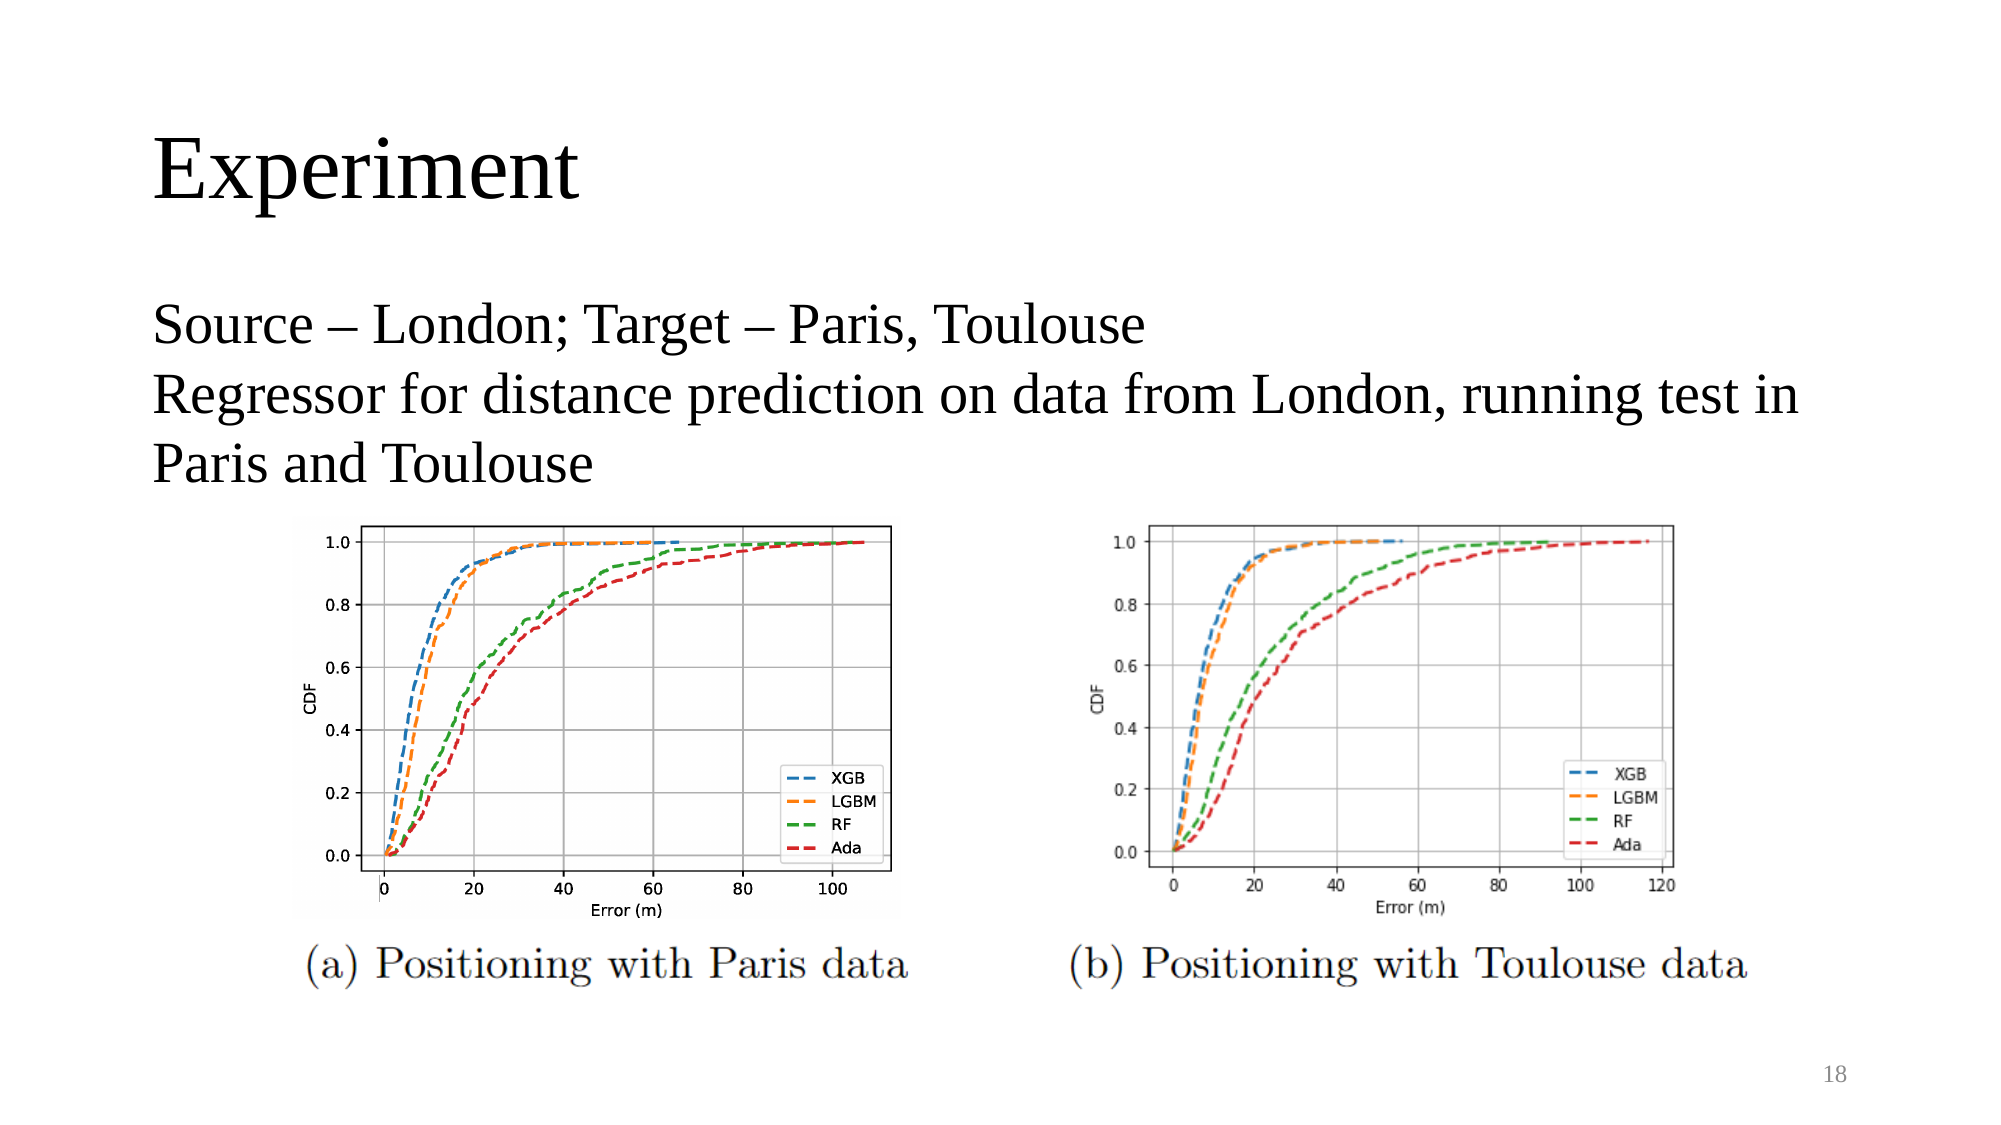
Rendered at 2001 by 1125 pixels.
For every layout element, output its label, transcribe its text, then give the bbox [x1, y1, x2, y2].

picture [239, 516, 1804, 1007]
text_box Source – London; Target – Paris, Toulouse Regressor for distance prediction on data from London, running test in Paris and Toulouse [137, 277, 1906, 502]
title Experiment [137, 59, 1863, 277]
picture [291, 516, 901, 919]
slide_number 18 [1412, 1042, 1863, 1103]
